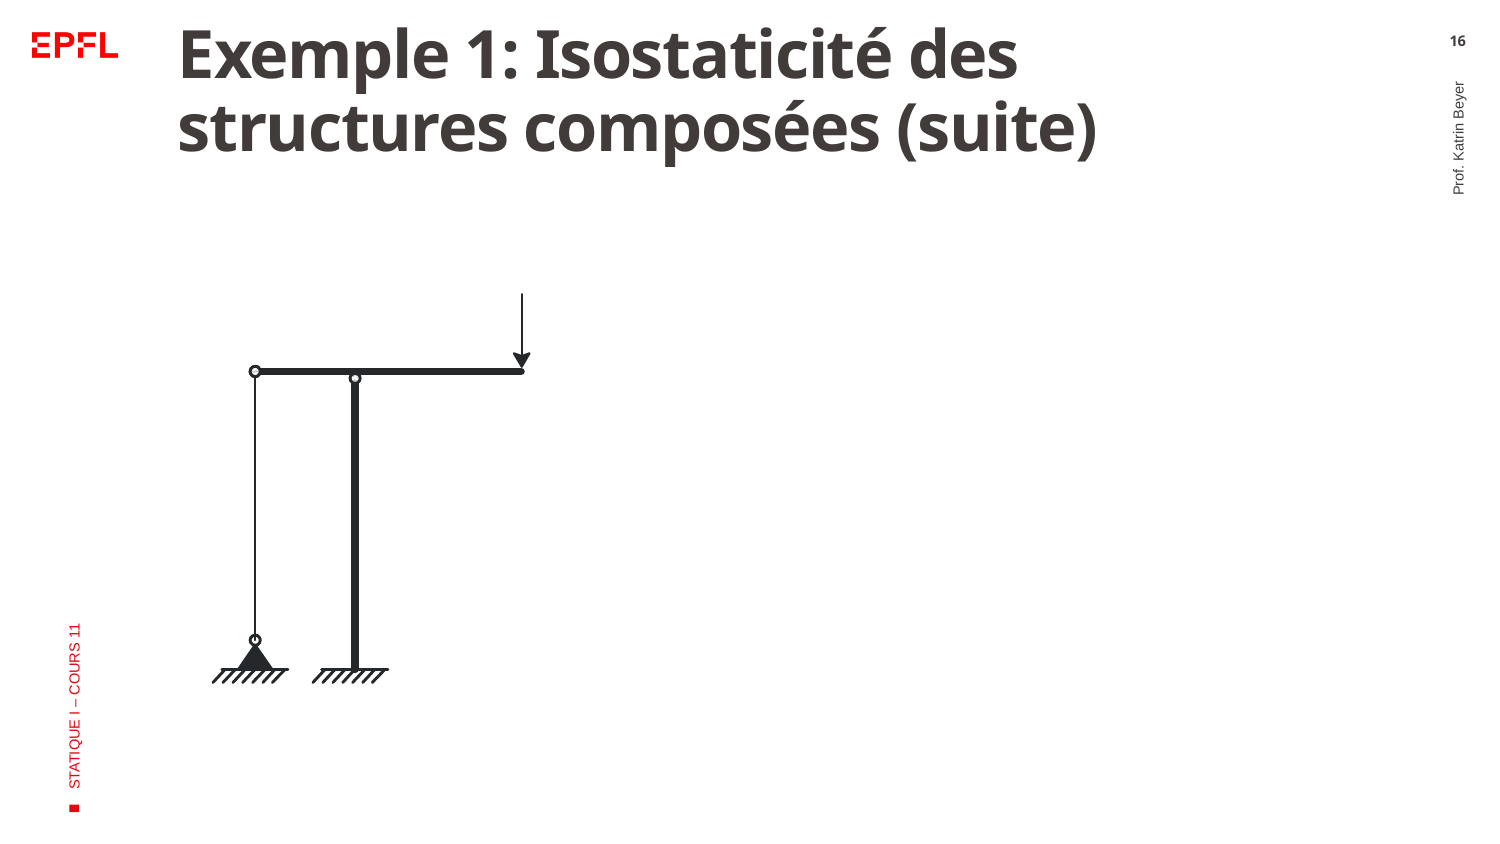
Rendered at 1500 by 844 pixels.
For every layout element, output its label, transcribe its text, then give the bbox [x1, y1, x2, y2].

picture [199, 256, 543, 715]
footer Prof. Katrin Beyer [1415, 59, 1500, 641]
title Exemple 1: Isostaticité des structures composées (suite) [148, 21, 1300, 198]
picture [21, 21, 129, 69]
slide_number STATIQUE I – COURS 11 [0, 256, 149, 805]
slide_number 16 [1415, 32, 1500, 59]
